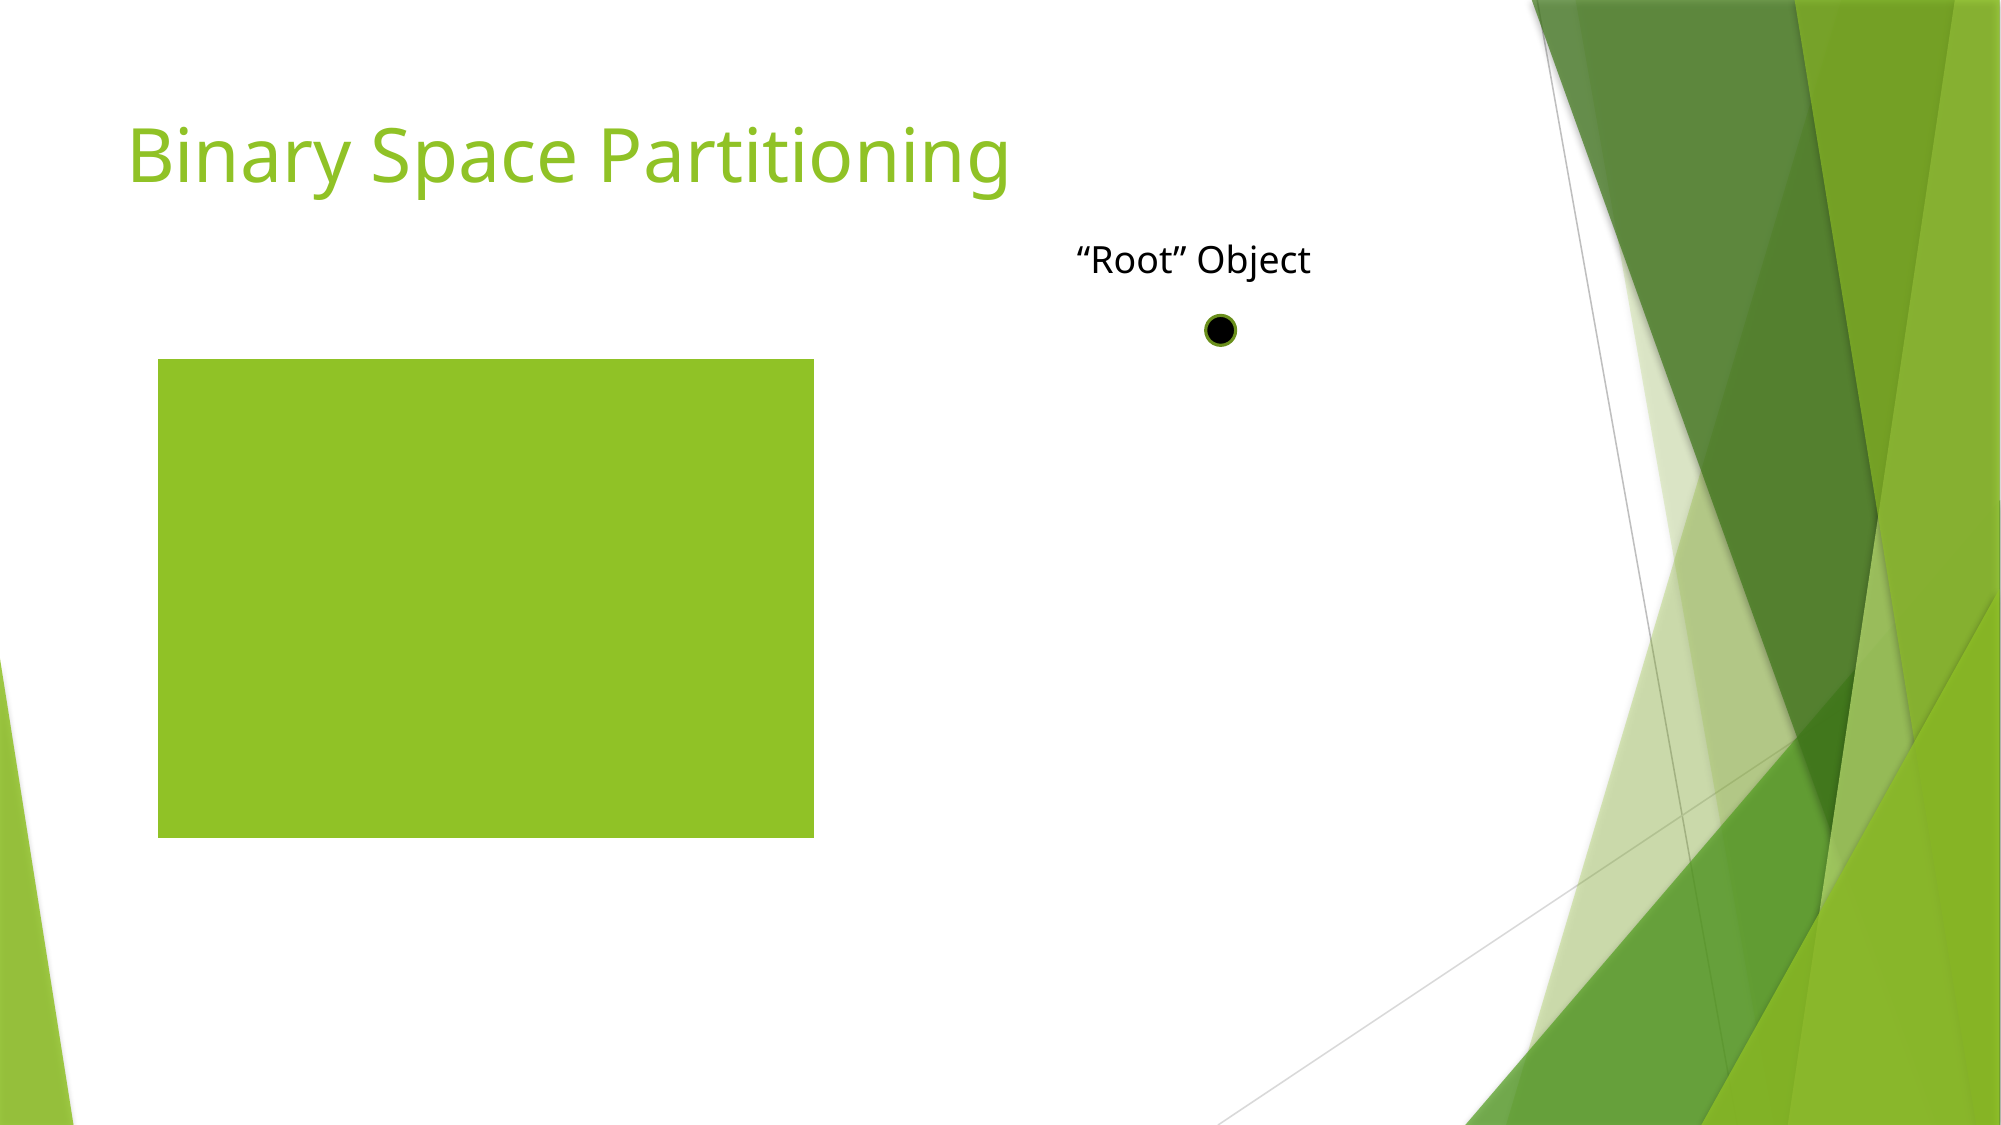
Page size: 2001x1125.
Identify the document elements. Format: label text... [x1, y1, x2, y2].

text_box [154, 354, 818, 842]
title Binary Space Partitioning [111, 99, 1522, 317]
text_box [1204, 313, 1238, 347]
text_box “Root” Object [1062, 228, 1410, 289]
